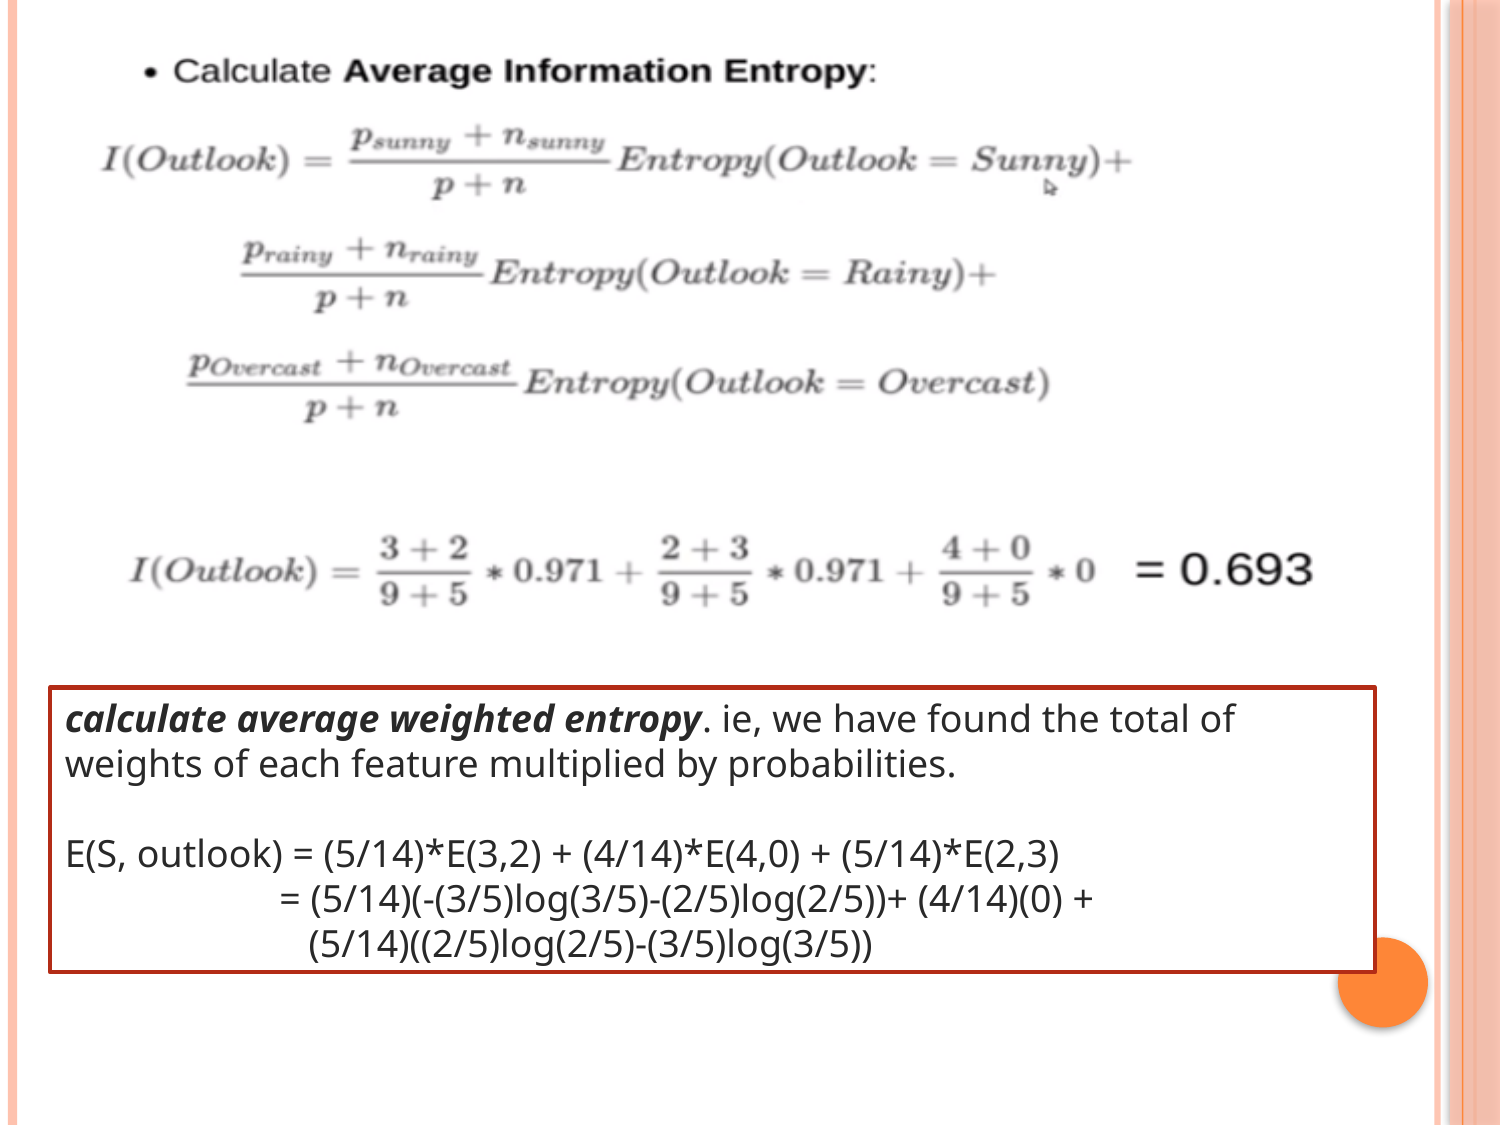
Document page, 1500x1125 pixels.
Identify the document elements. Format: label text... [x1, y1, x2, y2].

text_box calculate average weighted entropy. ie, we have found the total of weights of each feature multiplied by probabilities. E(S, outlook) = (5/14)*E(3,2) + (4/14)*E(4,0) + (5/14)*E(2,3) = (5/14)(-(3/5)log(3/5)-(2/5)log(2/5))+ (4/14)(0) + (5/14)((2/5)log(2/5)-(3/5)log(3/5)) [48, 685, 1377, 974]
picture [86, 36, 1322, 614]
